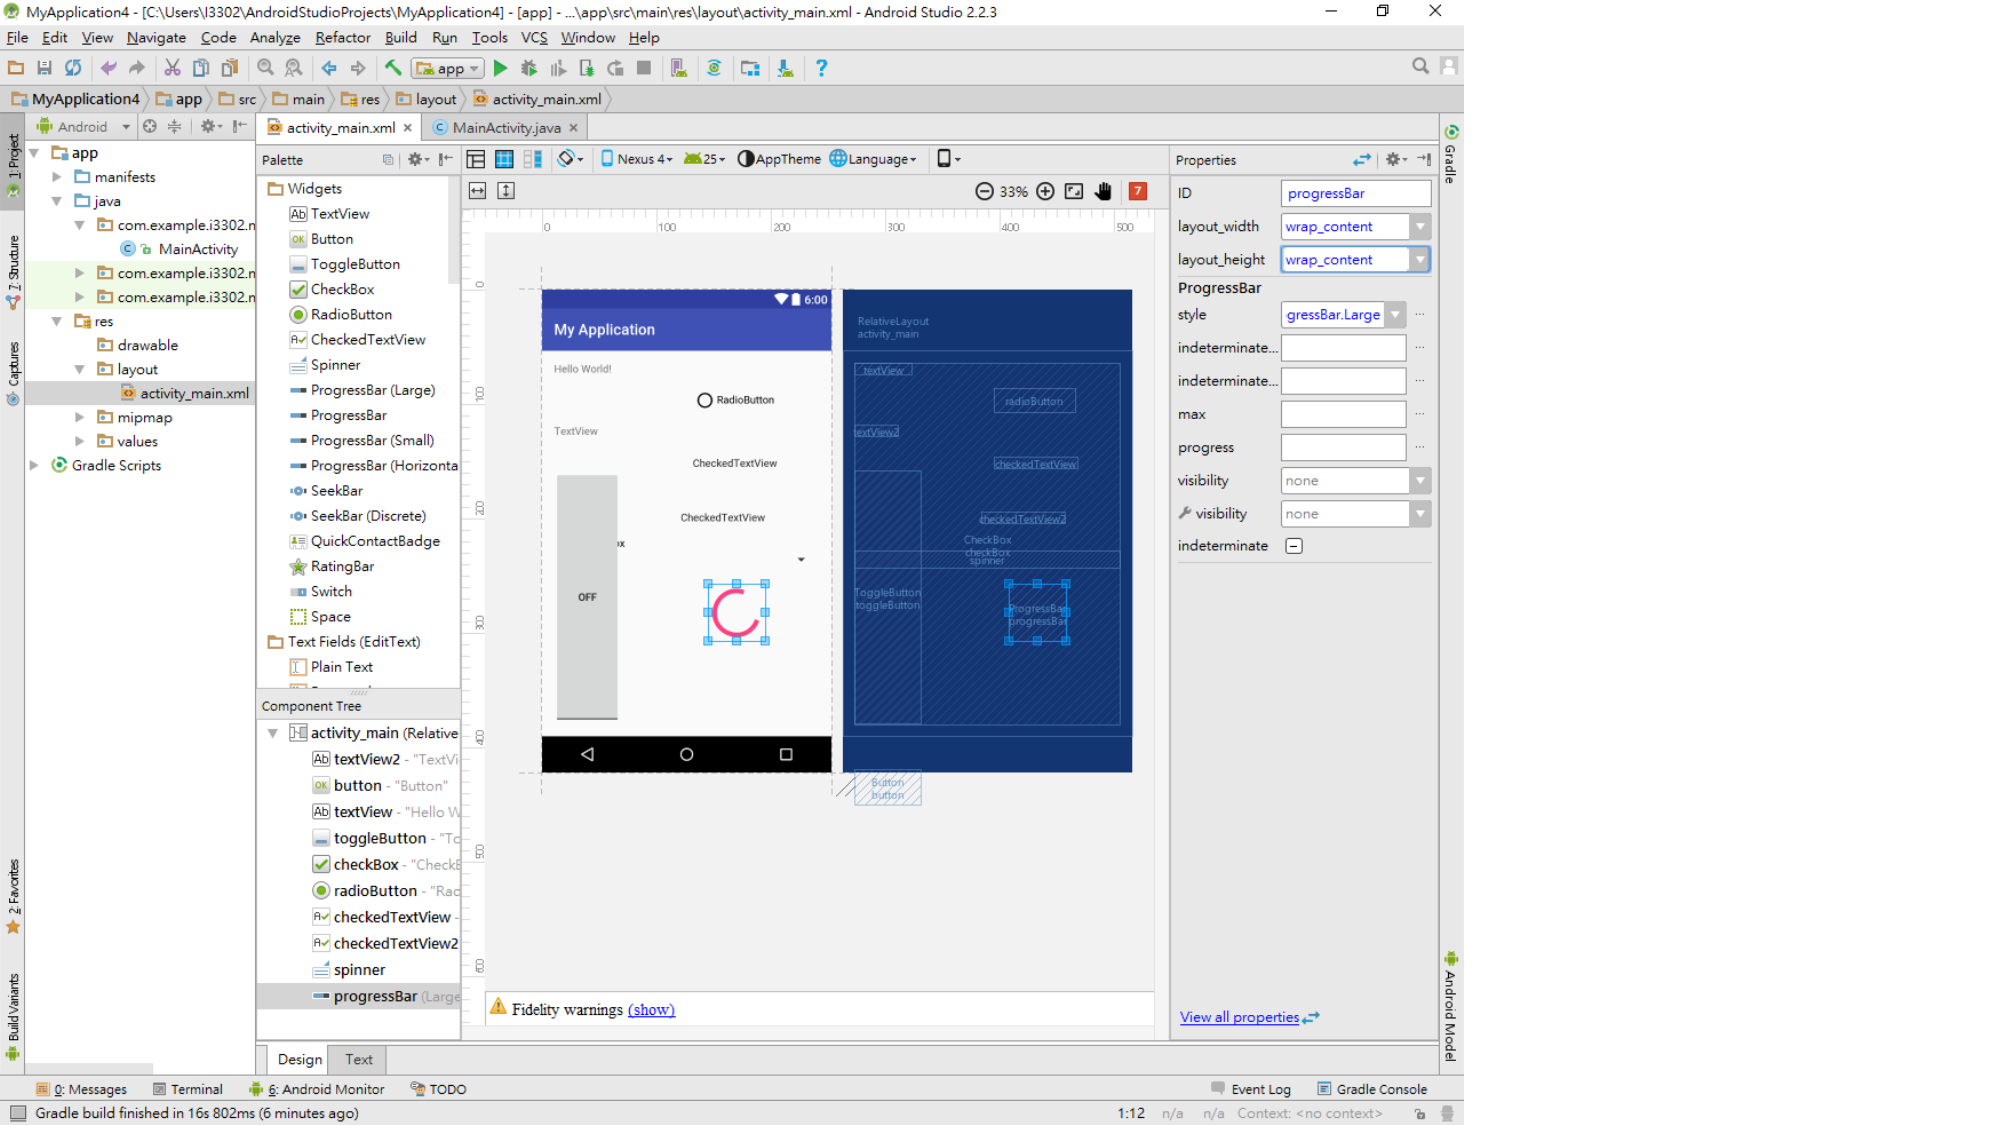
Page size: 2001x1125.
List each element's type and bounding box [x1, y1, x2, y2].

list [0, 0, 1464, 1125]
